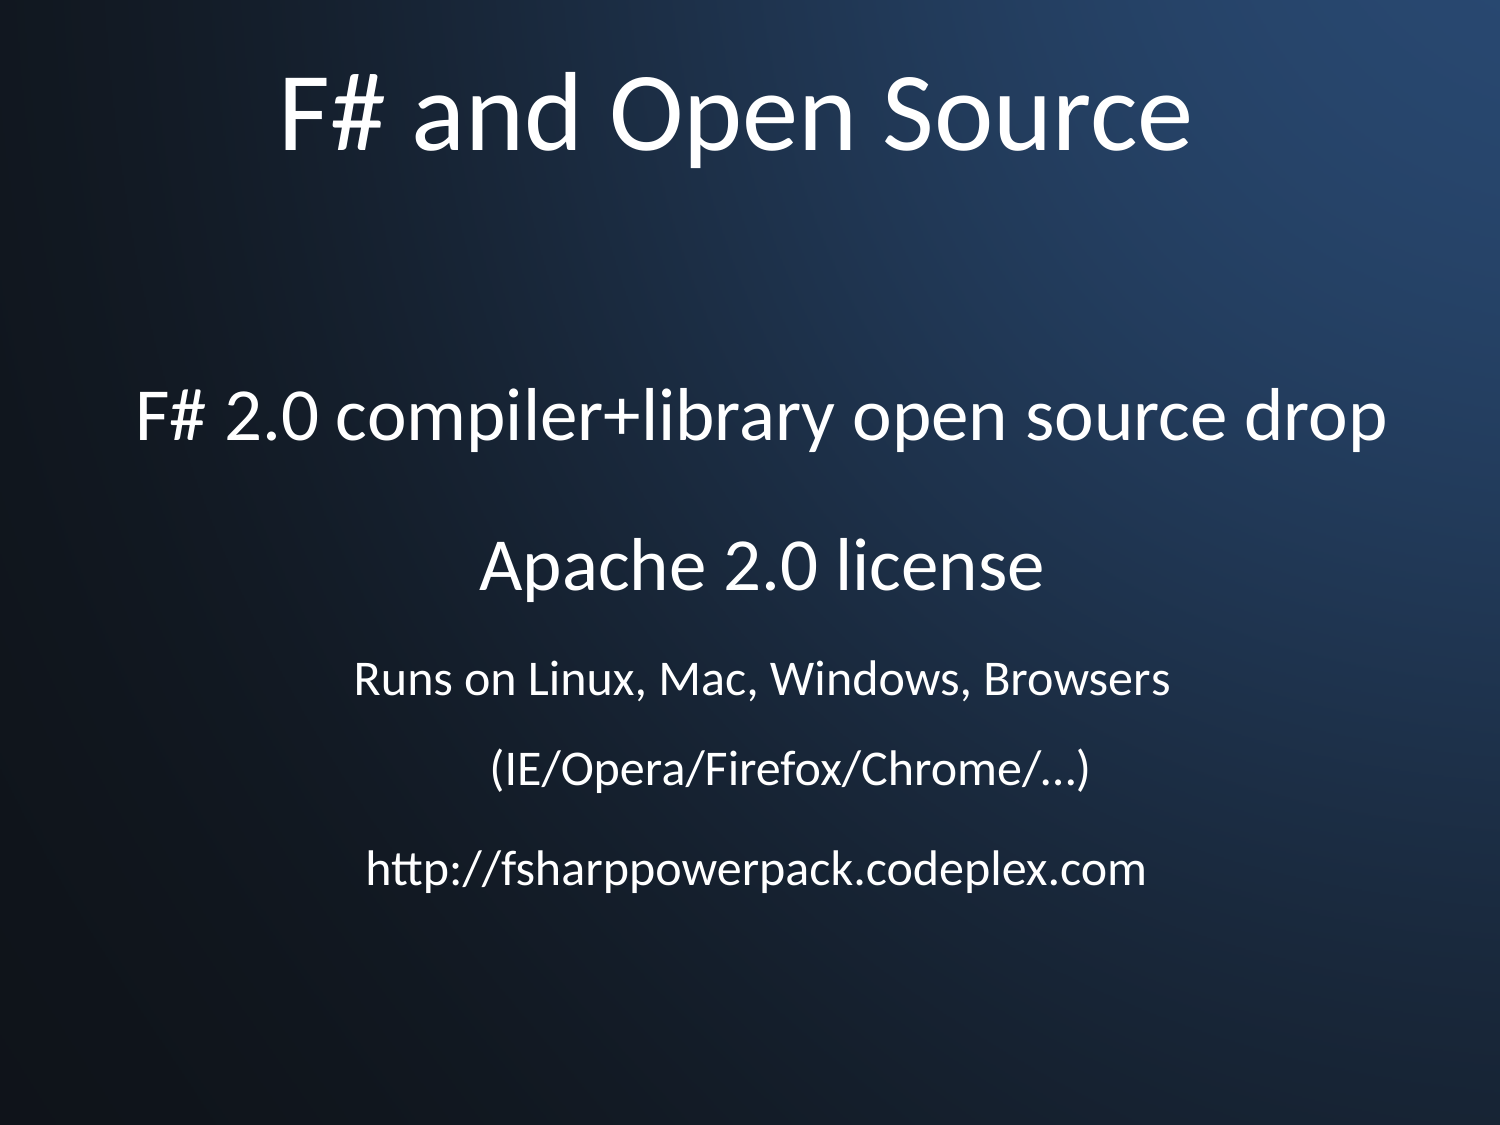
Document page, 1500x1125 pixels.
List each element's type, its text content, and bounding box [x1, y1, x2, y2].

list F# 2.0 compiler+library open source drop Apache 2.0 license Runs on Linux, Mac, Windows, Browsers (IE/Opera/Firefox/Chrome/…) http://fsharppowerpack.codeplex.com [101, 363, 1423, 598]
text_box [103, 246, 1425, 481]
picture [0, 0, 1500, 1125]
title F# and Open Source [49, 30, 1425, 213]
